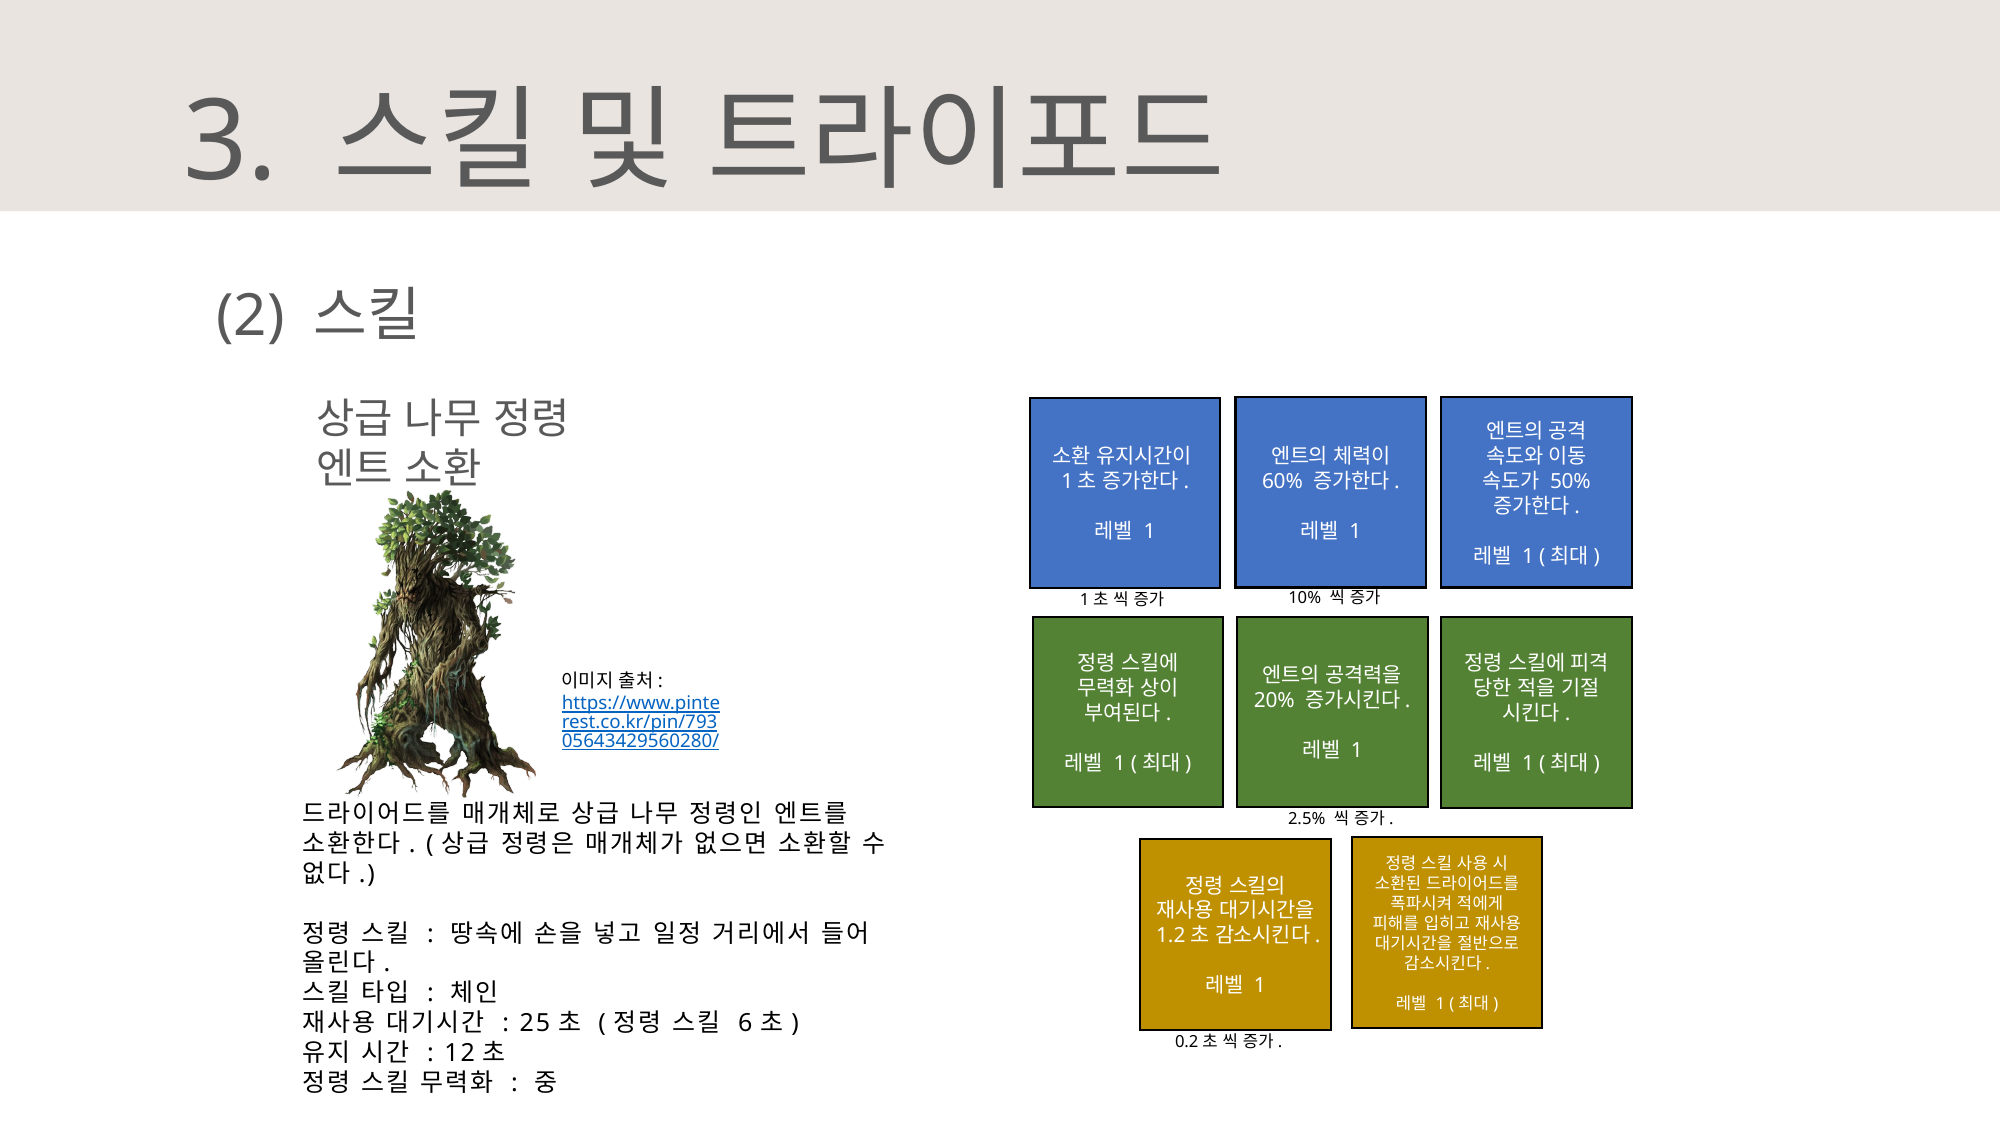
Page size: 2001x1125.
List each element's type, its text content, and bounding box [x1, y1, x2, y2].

text_box 엔트의 공격 속도와 이동 속도가 50% 증가한다. 레벨 1 (최대) [1440, 396, 1633, 589]
text_box 엔트의 체력이 60% 증가한다. 레벨 1 [1234, 396, 1427, 589]
text_box 정령 스킬의 재사용 대기시간을 1.2초 감소시킨다. 레벨 1 [1139, 838, 1332, 1031]
text_box 2.5% 씩 증가. [1273, 800, 1405, 836]
text_box 정령 스킬에 피격 당한 적을 기절 시킨다. 레벨 1 (최대) [1440, 616, 1633, 809]
text_box 정령 스킬 사용 시 소환된 드라이어드를 폭파시켜 적에게 피해를 입히고 재사용 대기시간을 절반으로 감소시킨다. 레벨 1 (최대) [1351, 836, 1543, 1029]
text_box 상급 나무 정령 엔트 소환 [301, 384, 642, 500]
text_box 이미지 출처: https://www.pinterest.co.kr/pin/79305643429560280/ [547, 661, 738, 769]
text_box 0.2초 씩 증가. [1160, 1023, 1314, 1059]
picture [329, 484, 545, 808]
text_box (2) 스킬 [201, 269, 594, 355]
text_box [0, 0, 2000, 212]
text_box 1초 씩 증가 [1065, 581, 1216, 616]
text_box 정령 스킬에 무력화 상이 부여된다. 레벨 1 (최대) [1032, 616, 1224, 808]
text_box 엔트의 공격력을 20% 증가시킨다. 레벨 1 [1236, 616, 1429, 808]
text_box 10% 씩 증가 [1273, 579, 1424, 615]
text_box 드라이어드를 매개체로 상급 나무 정령인 엔트를 소환한다. (상급 정령은 매개체가 없으면 소환할 수 없다.) 정령 스킬 : 땅속에 손을 넣고 일정 거리에서 들어 올린다. 스킬 타입 : 체인 재사용 대기시간 : 25초 (정령 스킬 6초) 유지 시간 : 12초 정령 스킬 무력화 : 중 [287, 789, 928, 1125]
text_box 소환 유지시간이 1초 증가한다. 레벨 1 [1029, 397, 1221, 589]
text_box 3. 스킬 및 트라이포드 [168, 59, 1339, 210]
